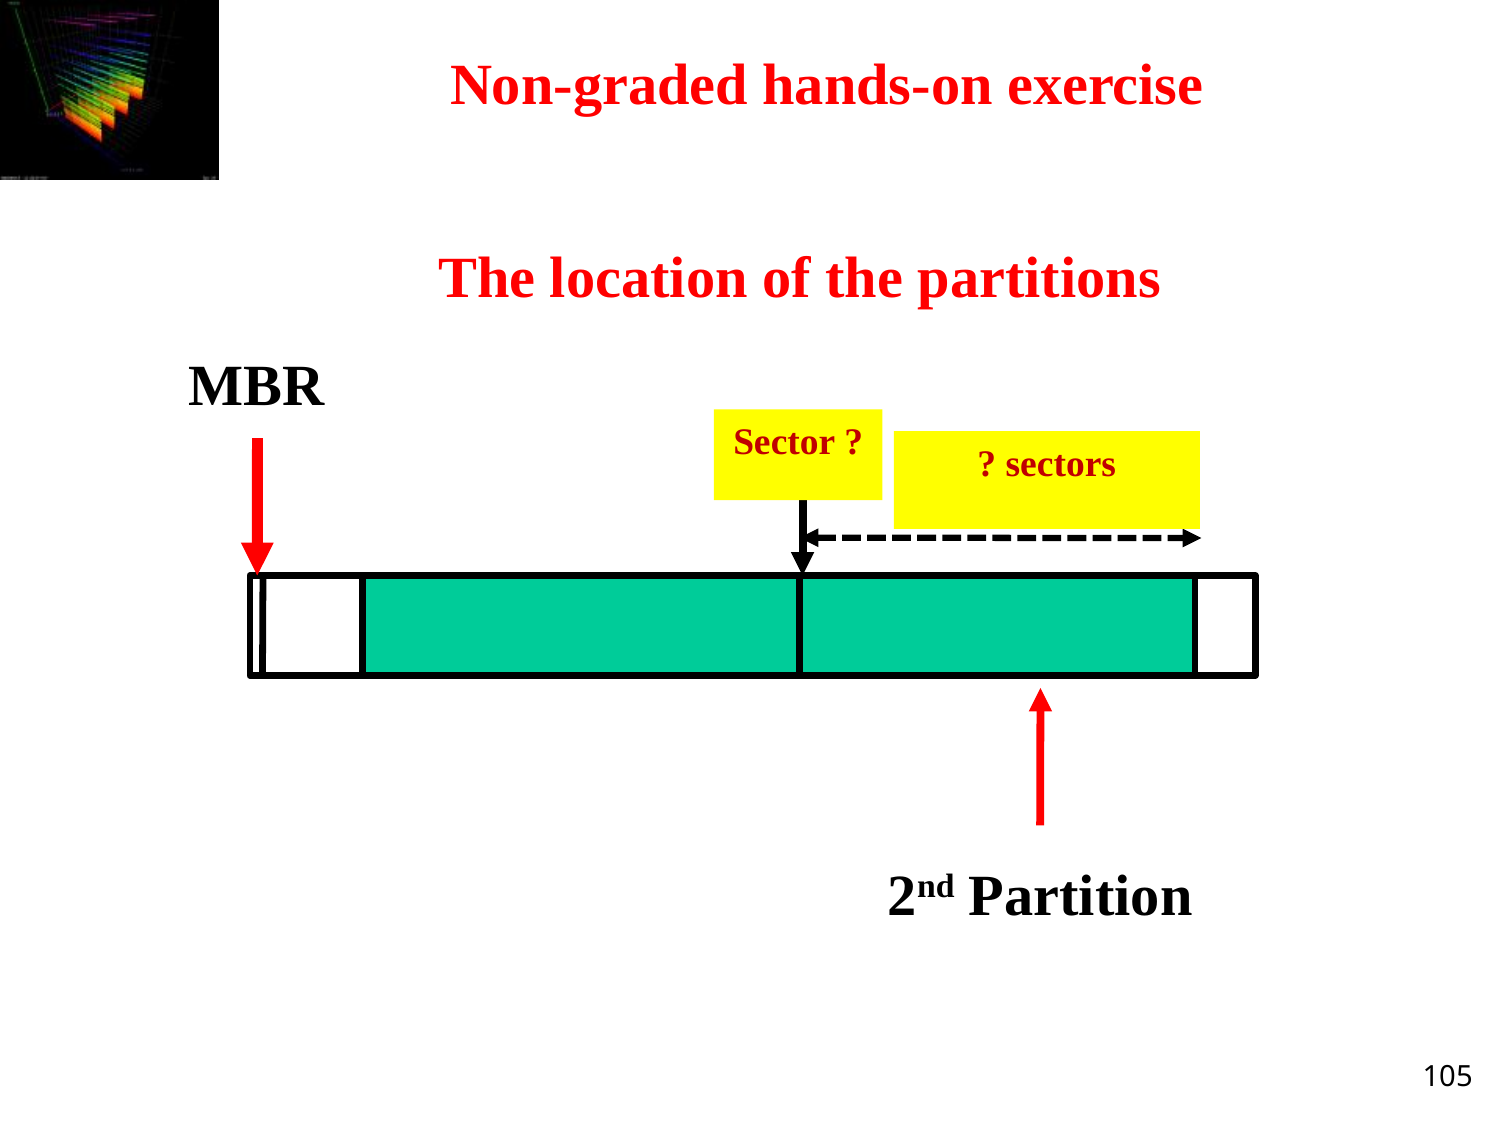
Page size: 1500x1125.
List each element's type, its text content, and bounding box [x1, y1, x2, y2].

text_box Sector ? [713, 409, 883, 501]
text_box [362, 575, 800, 676]
picture [0, 0, 219, 180]
text_box Non-graded hands-on exercise [260, 39, 1393, 124]
text_box [249, 634, 259, 676]
text_box [800, 575, 1195, 676]
text_box [249, 575, 259, 623]
text_box ? sectors [893, 431, 1200, 529]
text_box [1361, 1049, 1488, 1125]
text_box [1195, 575, 1256, 676]
text_box [266, 575, 362, 676]
text_box 2nd Partition [862, 846, 1219, 938]
text_box The location of the partitions [233, 231, 1366, 317]
text_box MBR [125, 336, 388, 428]
